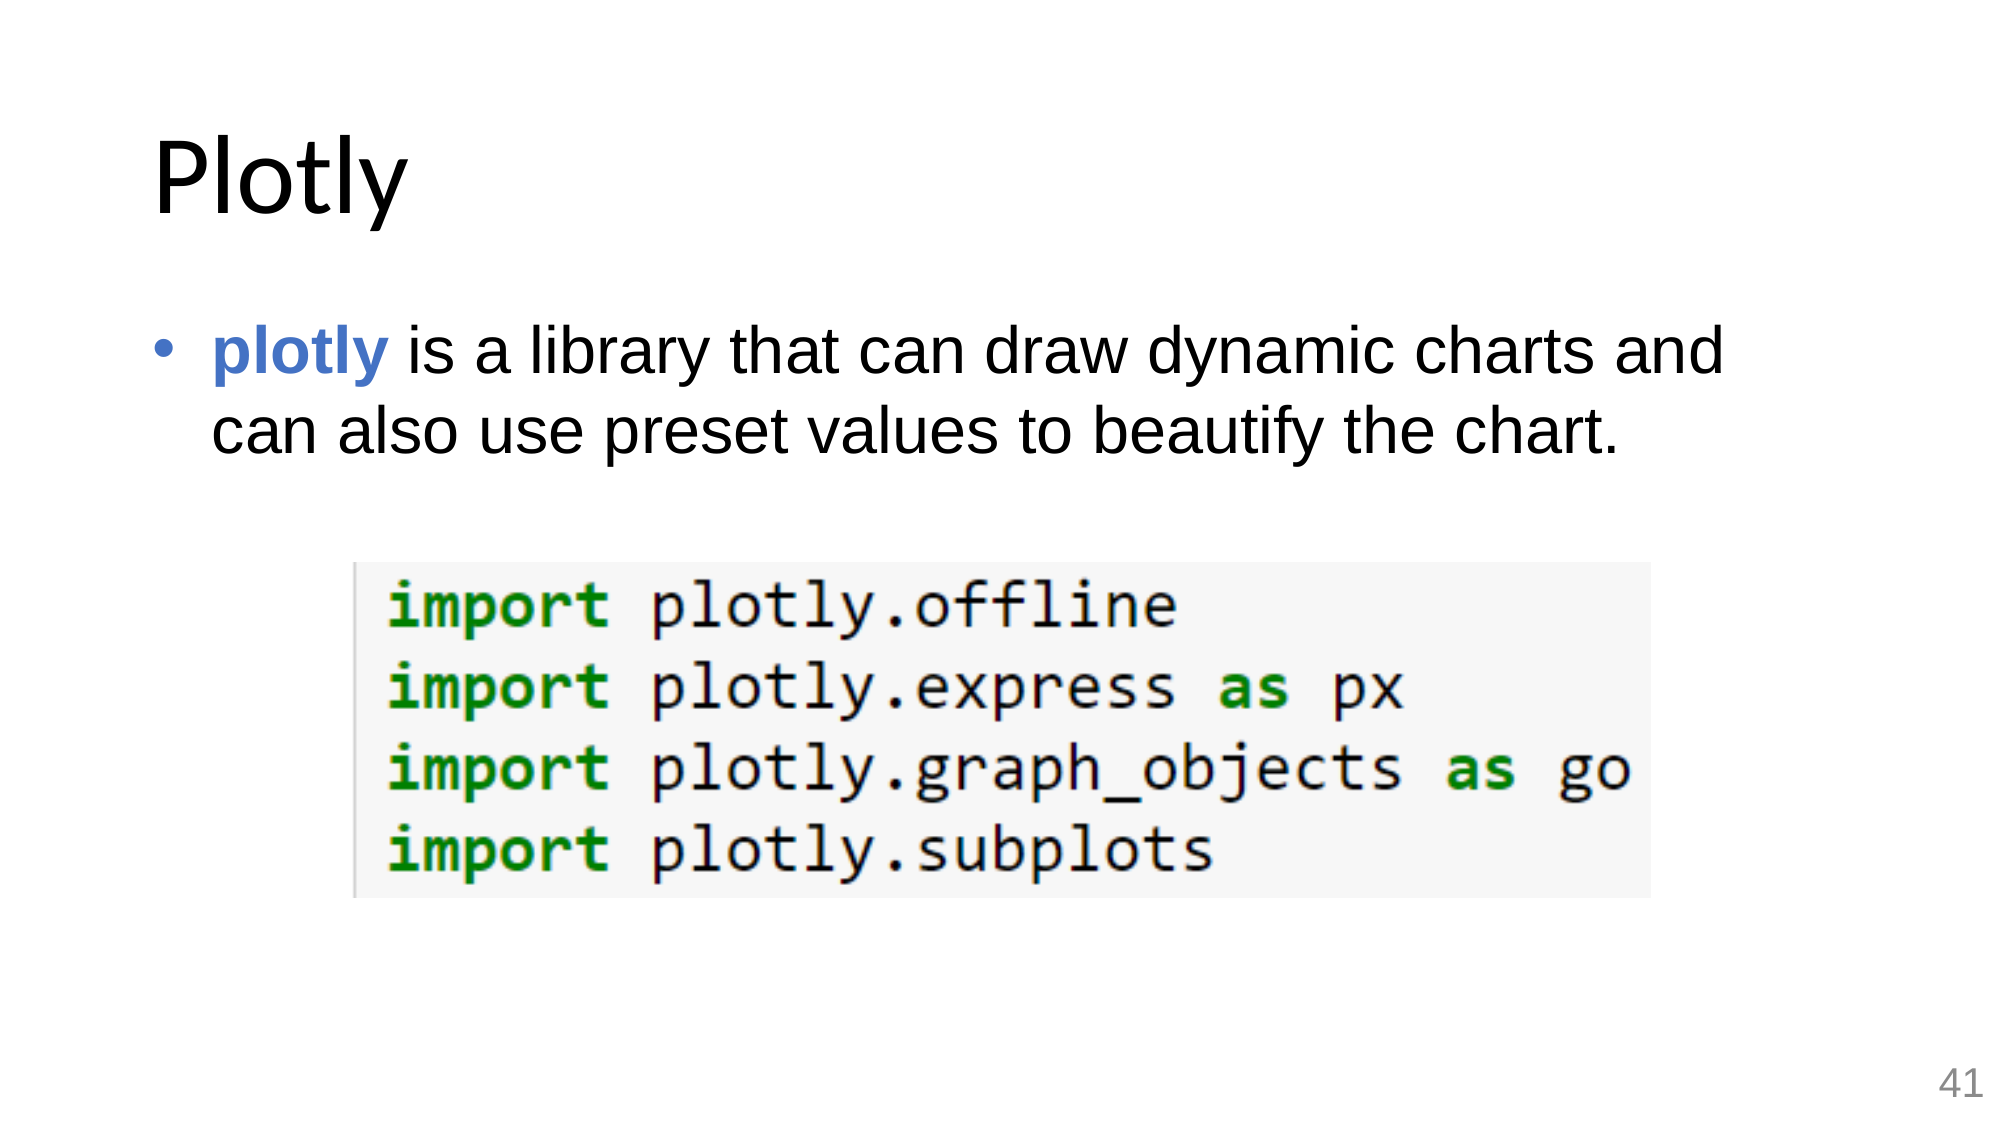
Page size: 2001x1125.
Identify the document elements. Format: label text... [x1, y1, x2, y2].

slide_number 41 [1550, 1050, 2000, 1111]
list plotly is a library that can draw dynamic charts and can also use preset values to beautify the chart. [137, 299, 1863, 1014]
title Plotly [137, 59, 1863, 278]
picture [349, 562, 1651, 898]
